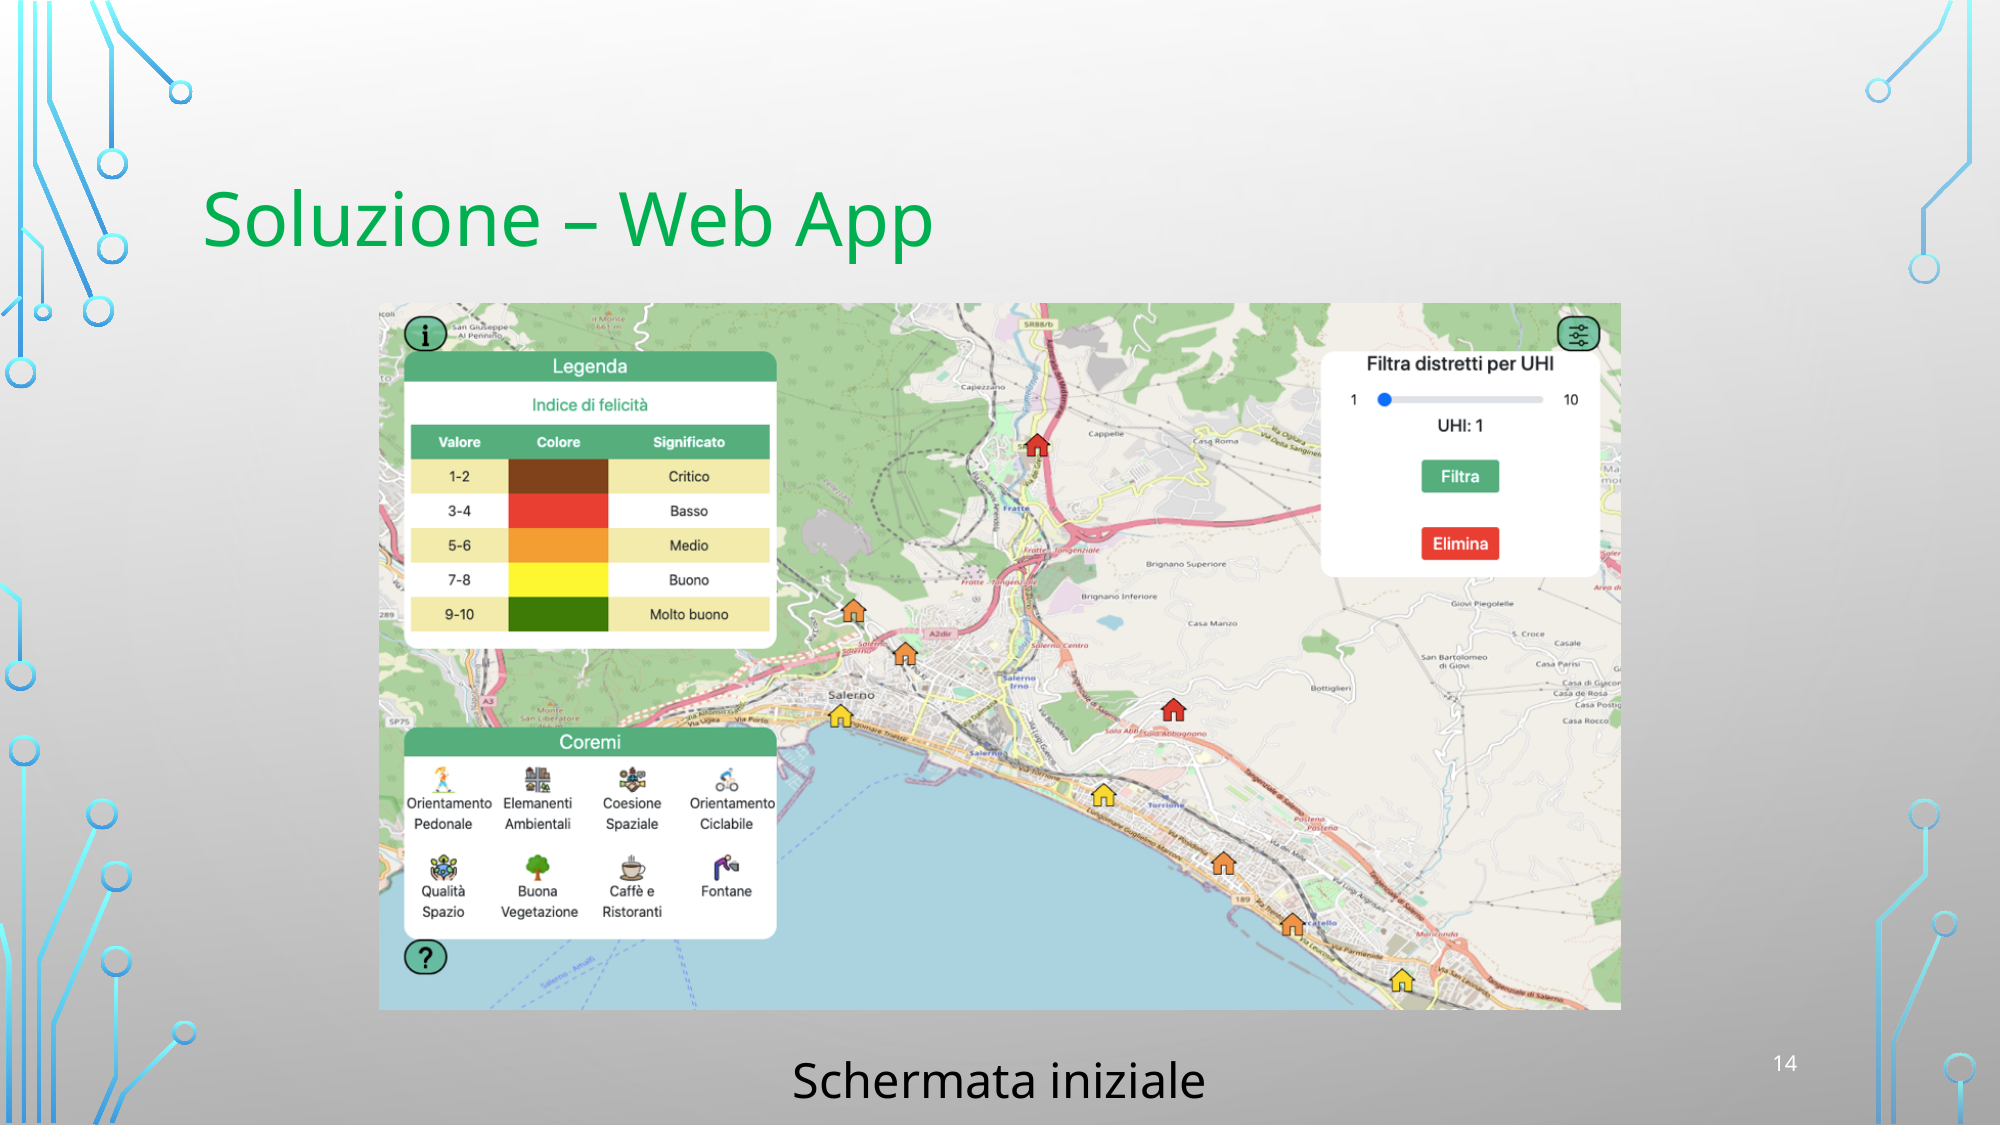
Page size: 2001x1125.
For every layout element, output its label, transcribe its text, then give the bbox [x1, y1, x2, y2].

title Soluzione – Web App [187, 101, 1813, 344]
picture [379, 303, 1621, 1011]
list Schermata iniziale [151, 1031, 1849, 1117]
